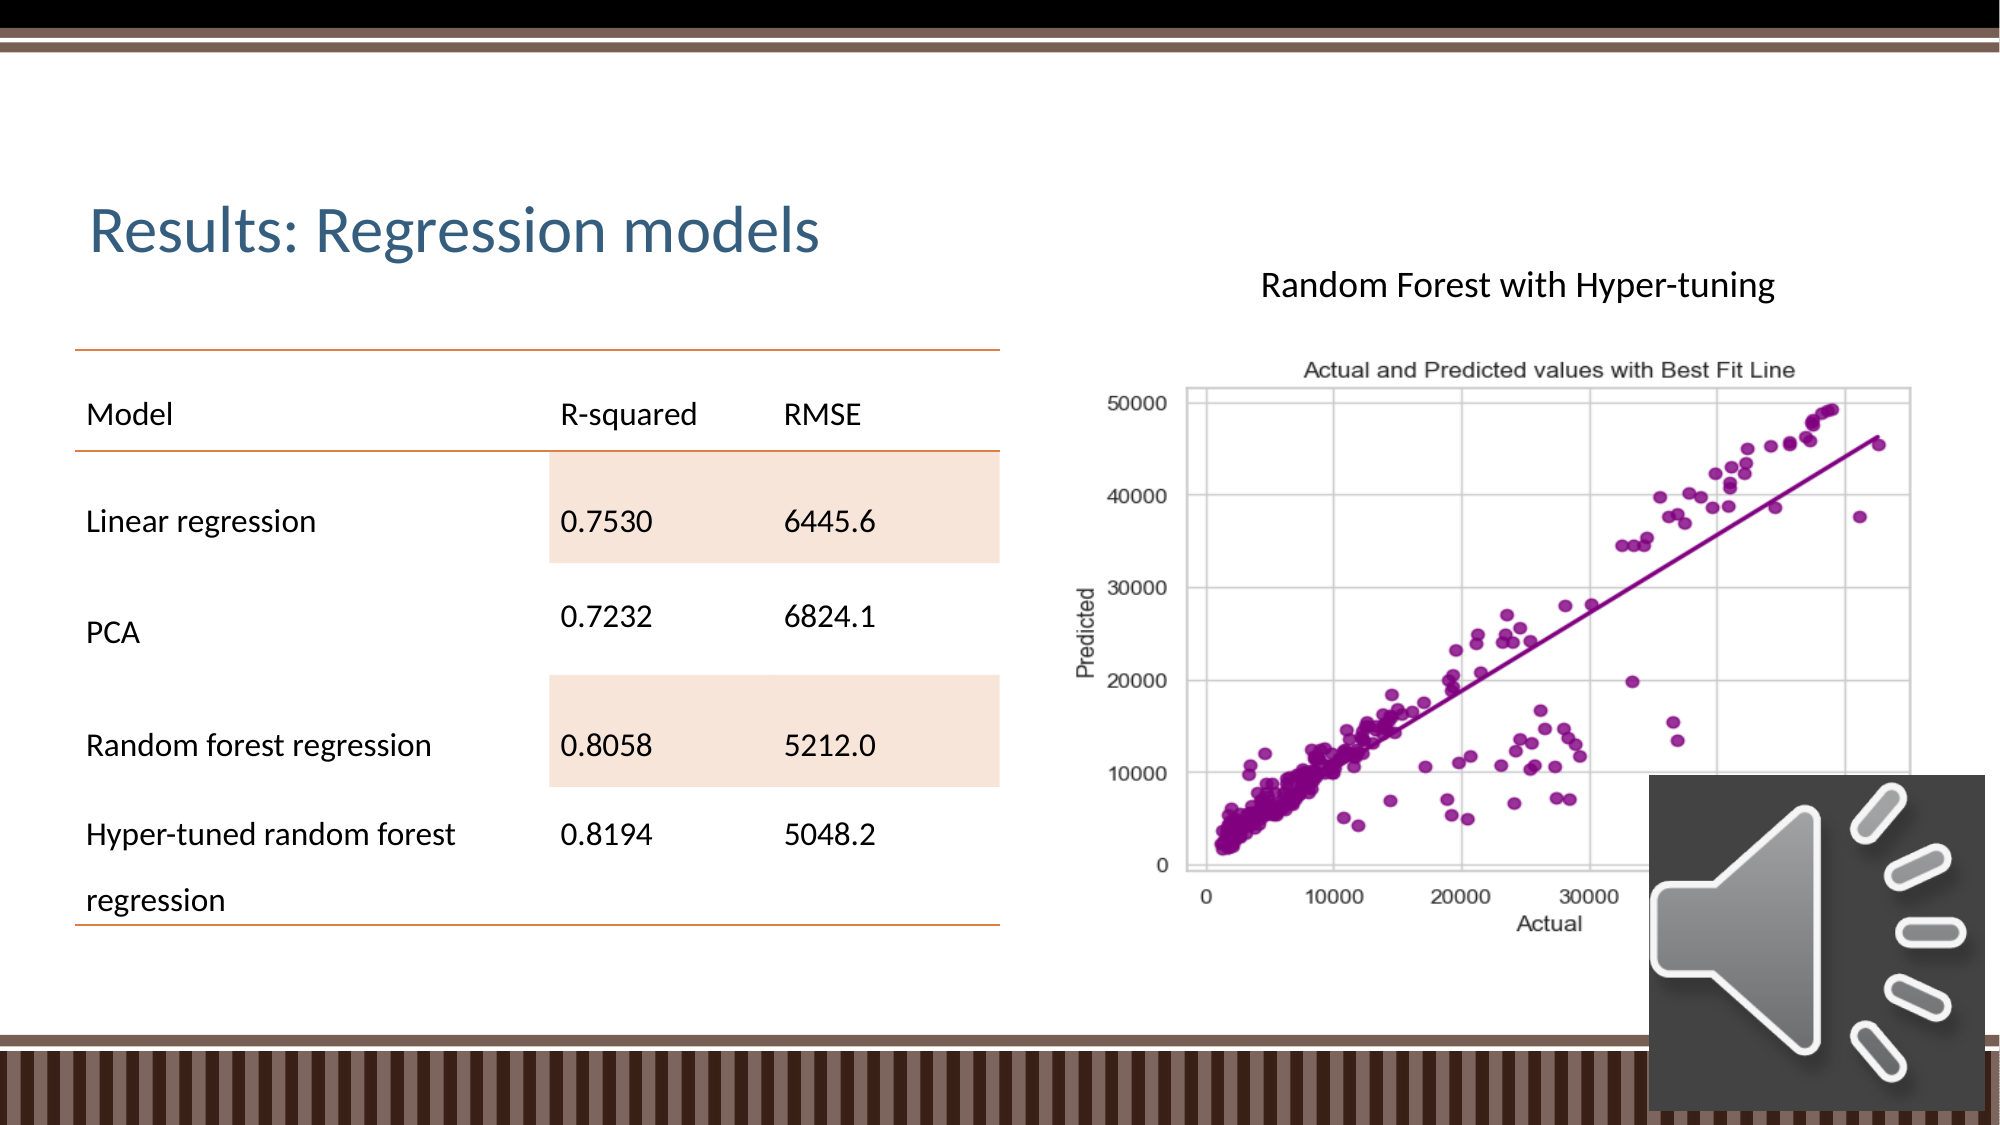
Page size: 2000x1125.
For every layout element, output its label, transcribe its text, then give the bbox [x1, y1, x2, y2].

table_header R-squared [549, 351, 773, 450]
table_header Model [75, 351, 549, 450]
table_cell PCA [75, 563, 549, 675]
title Results: Regression models [74, 99, 1750, 275]
table_cell 5212.0 [773, 675, 1000, 787]
table_cell Random forest regression [75, 675, 549, 787]
table_cell 6445.6 [773, 452, 1000, 563]
table_cell Hyper-tuned random forest regression [75, 787, 549, 924]
table_cell 0.7232 [549, 563, 773, 675]
table_header RMSE [773, 351, 1000, 450]
table_cell 0.8058 [549, 675, 773, 787]
picture [1062, 349, 1986, 1112]
table_cell 5048.2 [773, 787, 1000, 924]
table_cell 6824.1 [773, 563, 1000, 675]
table_cell Linear regression [75, 452, 549, 563]
table_cell 0.7530 [549, 452, 773, 563]
text_box Random Forest with Hyper-tuning [1237, 252, 1800, 312]
table_cell 0.8194 [549, 787, 773, 924]
